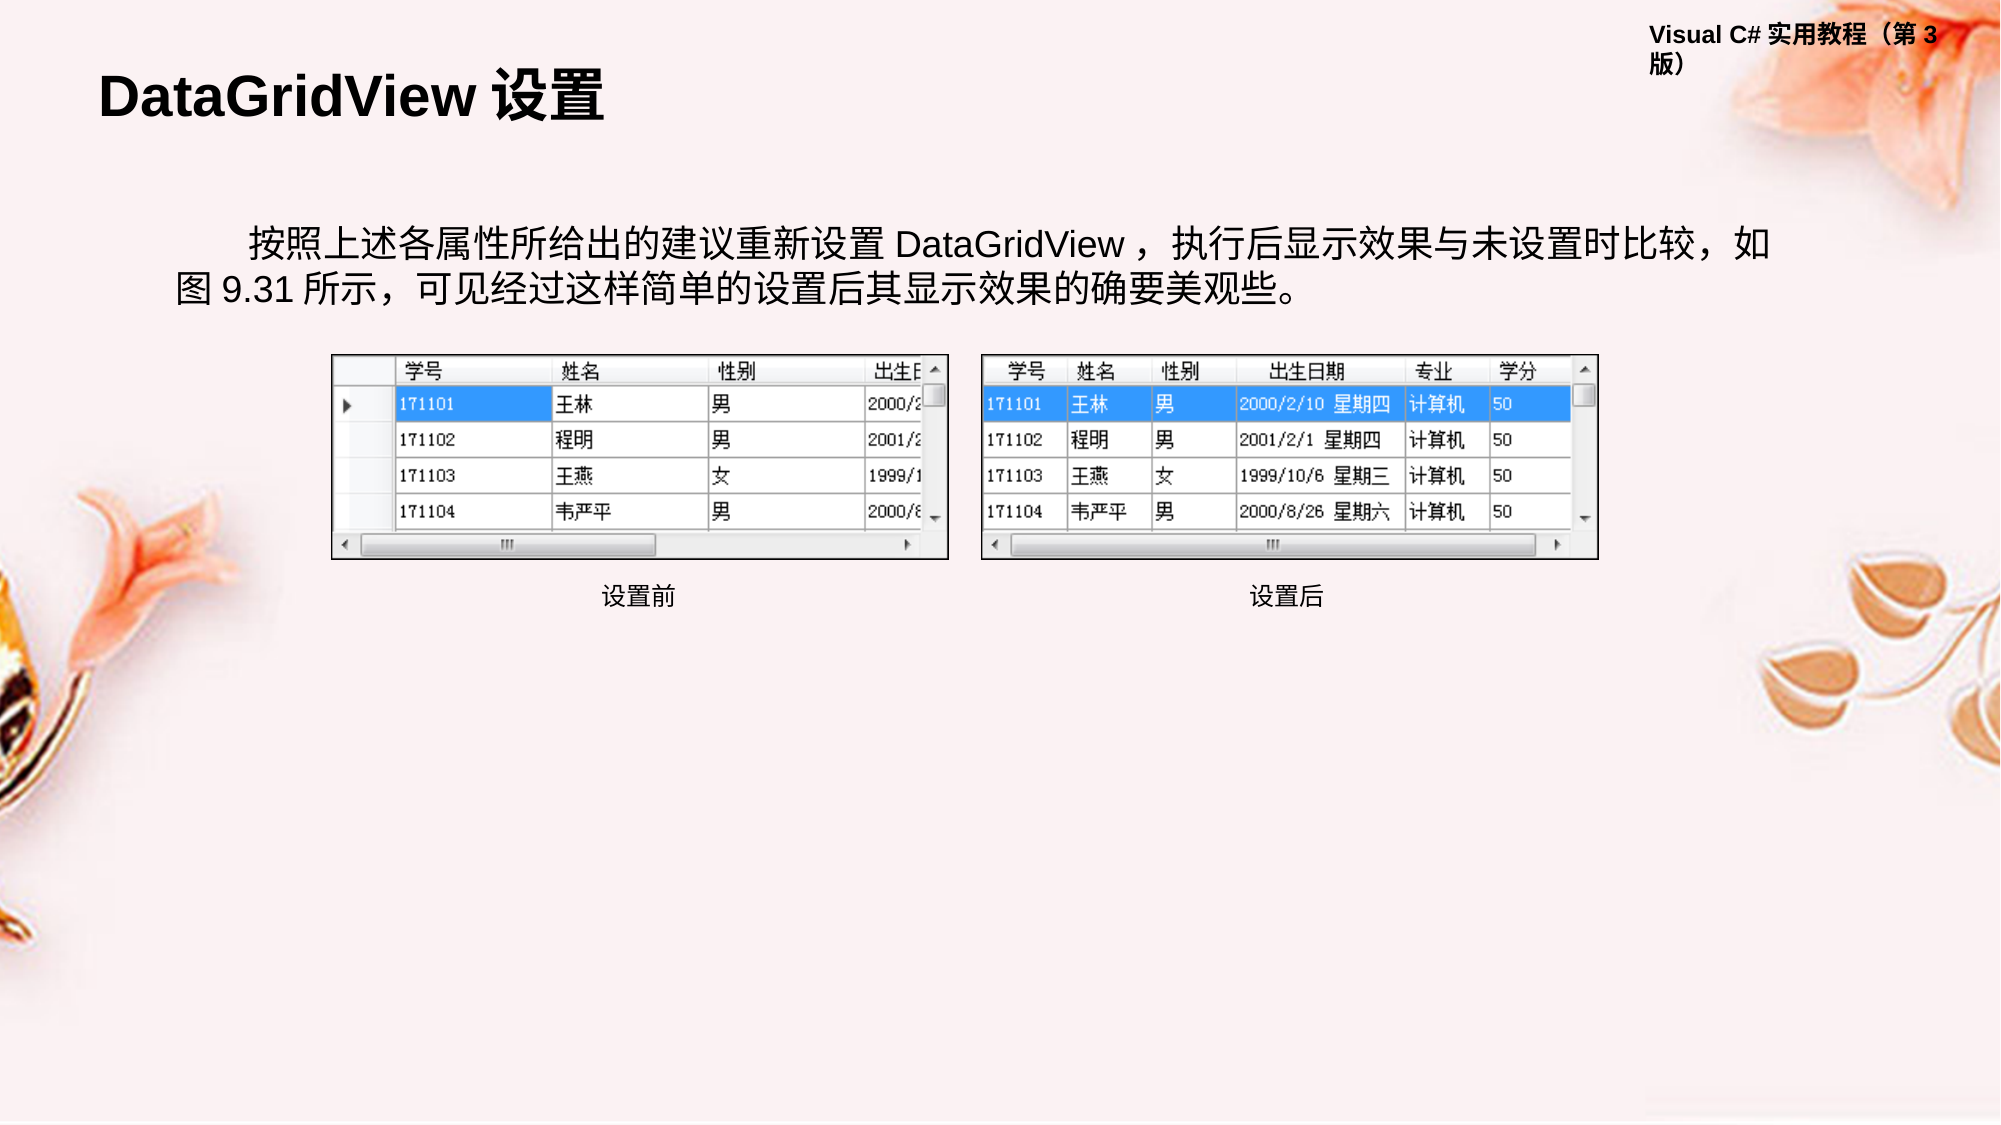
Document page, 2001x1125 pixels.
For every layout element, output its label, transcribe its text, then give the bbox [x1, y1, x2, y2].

text_box 按照上述各属性所给出的建议重新设置DataGridView，执行后显示效果与未设置时比较，如图9.31所示，可见经过这样简单的设置后其显示效果的确要美观些。 [160, 212, 1792, 318]
picture [0, 0, 2001, 1125]
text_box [326, 350, 1603, 623]
text_box DataGridView设置 [83, 58, 1846, 136]
